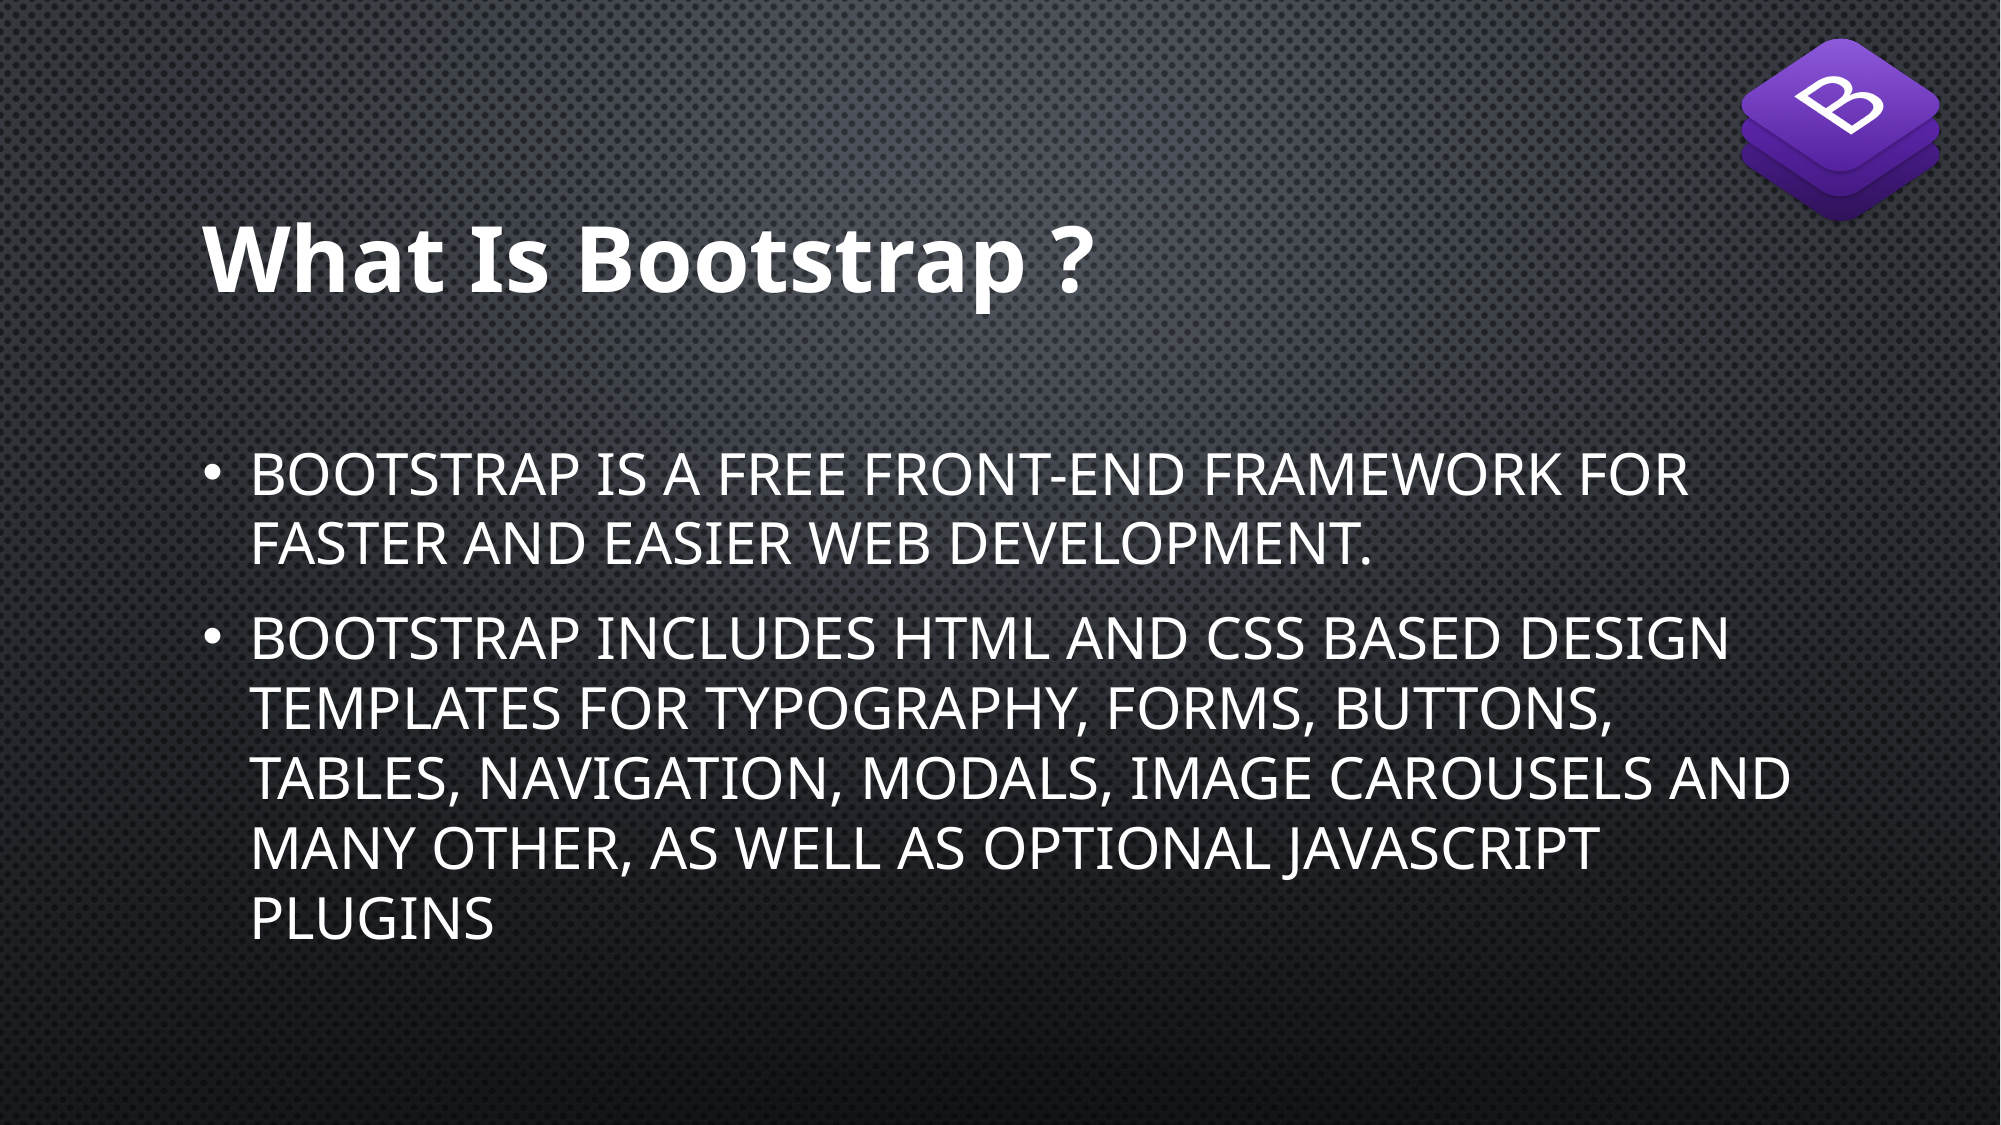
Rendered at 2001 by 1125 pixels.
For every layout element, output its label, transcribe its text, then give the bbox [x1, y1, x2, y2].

title What Is Bootstrap ? [187, 99, 1813, 413]
list Bootstrap is a free front-end framework for faster and easier web development. Bootstrap includes HTML and CSS based design templates for typography, forms, buttons, tables, navigation, modals, image carousels and many other, as well as optional JavaScript plugins [187, 437, 1813, 950]
picture [1724, 33, 1957, 228]
